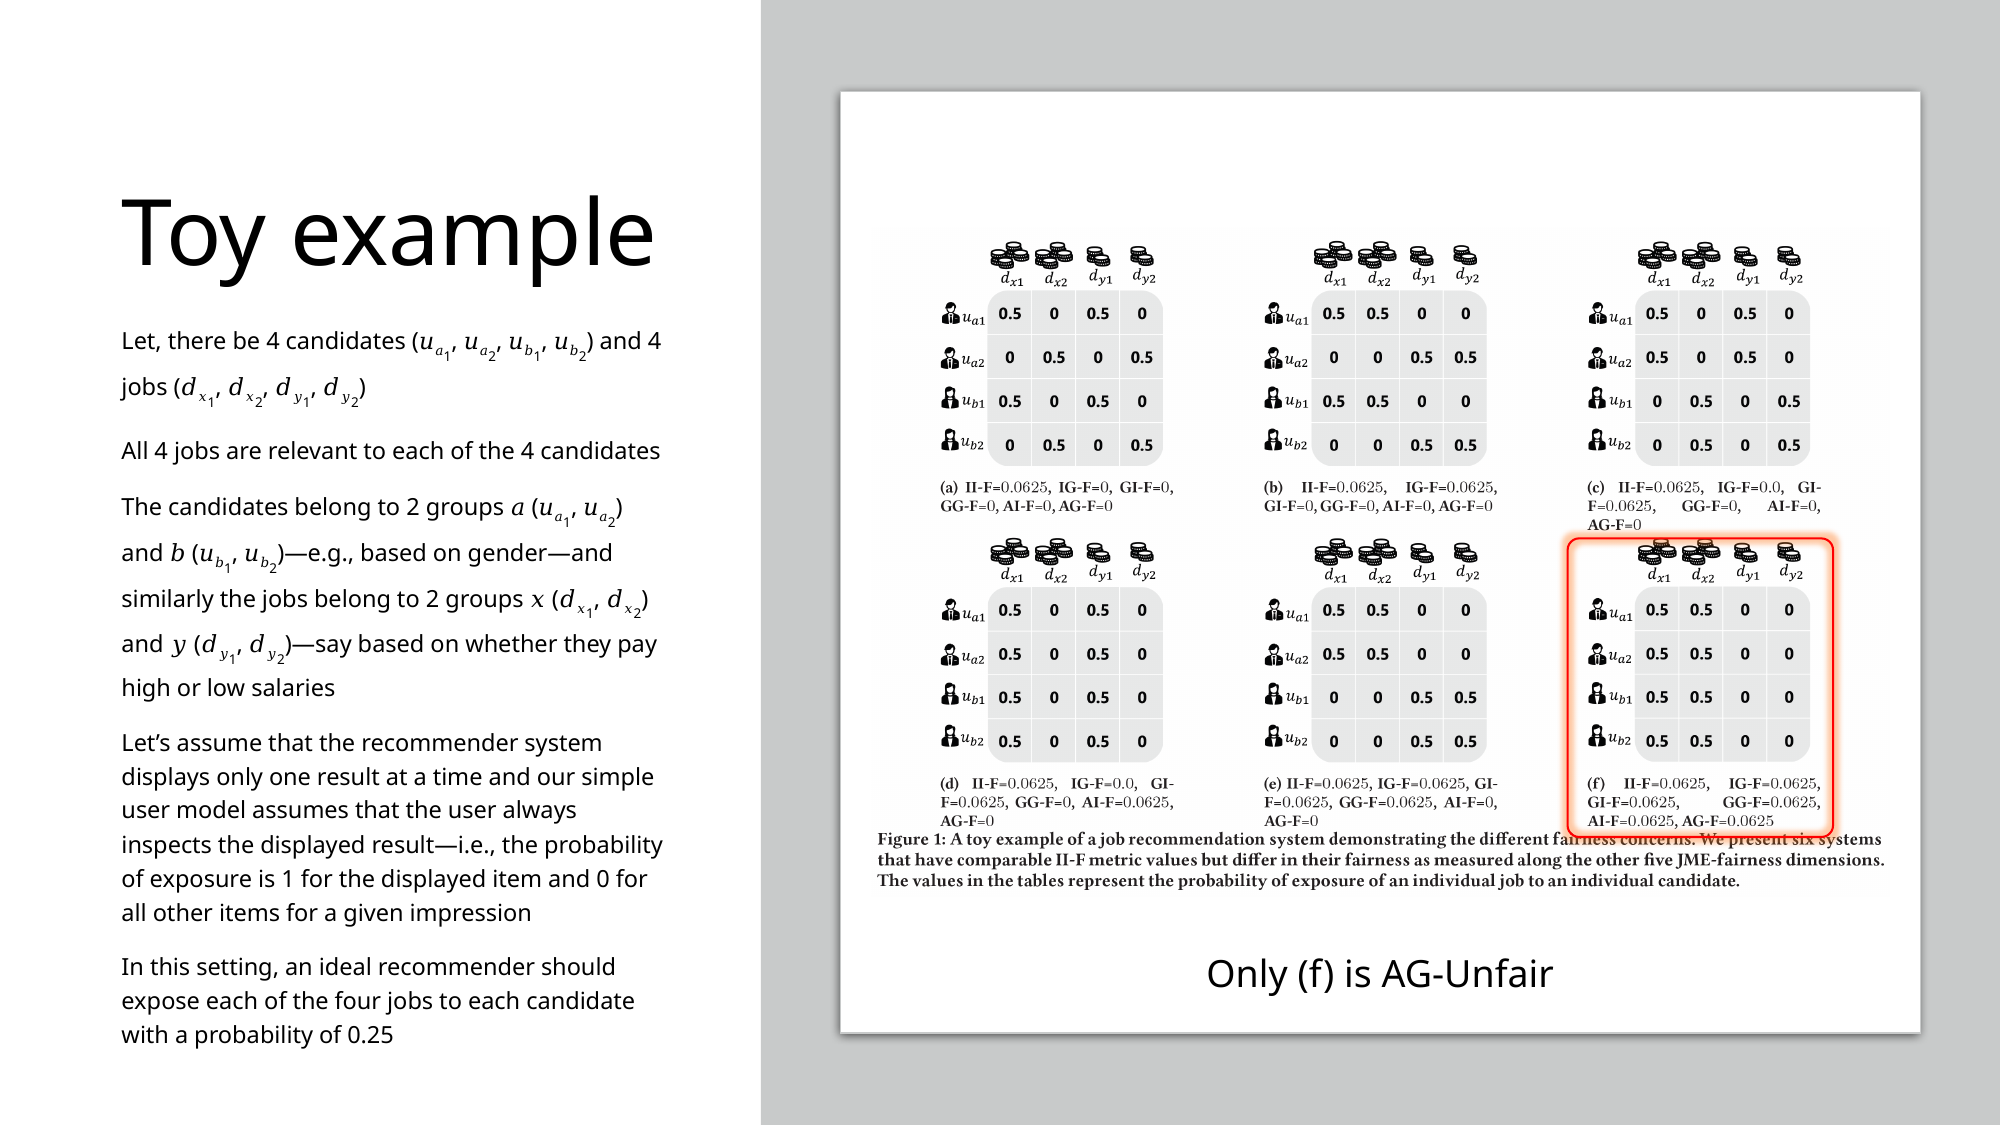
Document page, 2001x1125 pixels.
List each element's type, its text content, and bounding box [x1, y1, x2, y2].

text_box [839, 90, 1922, 1034]
list Let, there be 4 candidates (𝑢𝑎1, 𝑢𝑎2, 𝑢𝑏1, 𝑢𝑏2) and 4 jobs (𝑑𝑥1, 𝑑𝑥2, 𝑑𝑦1, 𝑑𝑦2) All 4 jobs are relevant to each of the 4 candidates The candidates belong to 2 groups 𝑎 (𝑢𝑎1, 𝑢𝑎2) and 𝑏 (𝑢𝑏1, 𝑢𝑏2)—e.g., based on gender—and similarly the jobs belong to 2 groups 𝑥 (𝑑𝑥1, 𝑑𝑥2) and 𝑦 (𝑑𝑦1, 𝑑𝑦2)—say based on whether they pay high or low salaries Let’s assume that the recommender system displays only one result at a time and our simple user model assumes that the user always inspects the displayed result—i.e., the probability of exposure is 1 for the displayed item and 0 for all other items for a given impression In this setting, an ideal recommender should expose each of the four jobs to each candidate with a probability of 0.25 [106, 310, 682, 1070]
title Toy example [106, 103, 682, 310]
text_box Only (f) is AG-Unfair [1027, 943, 1734, 1003]
picture [871, 227, 1890, 897]
text_box [760, 0, 2000, 1125]
